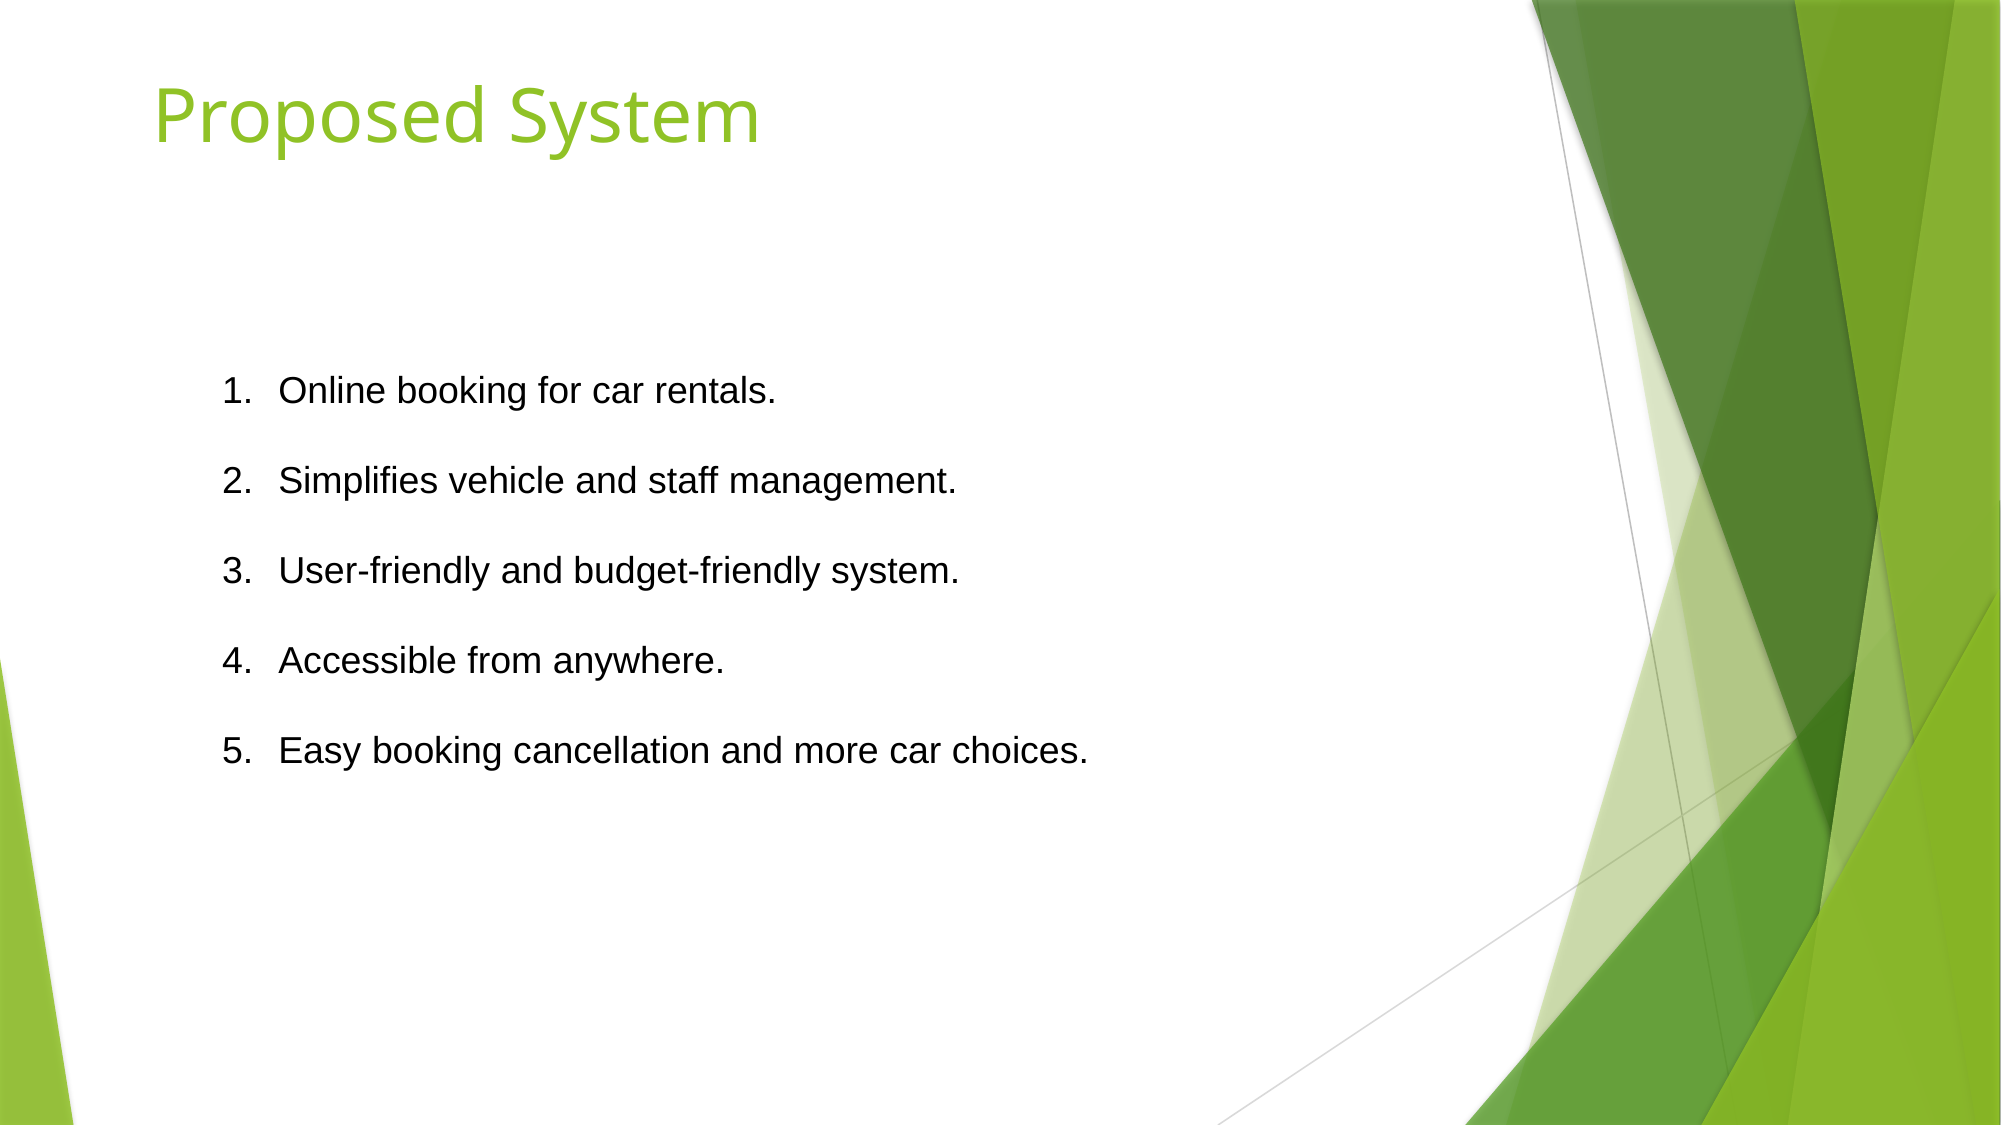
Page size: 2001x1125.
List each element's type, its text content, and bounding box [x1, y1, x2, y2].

title Proposed System [137, 59, 1863, 198]
list Online booking for car rentals. Simplifies vehicle and staff management. User-friendly and budget-friendly system. Accessible from anywhere. Easy booking cancellation and more car choices. [207, 220, 1590, 873]
